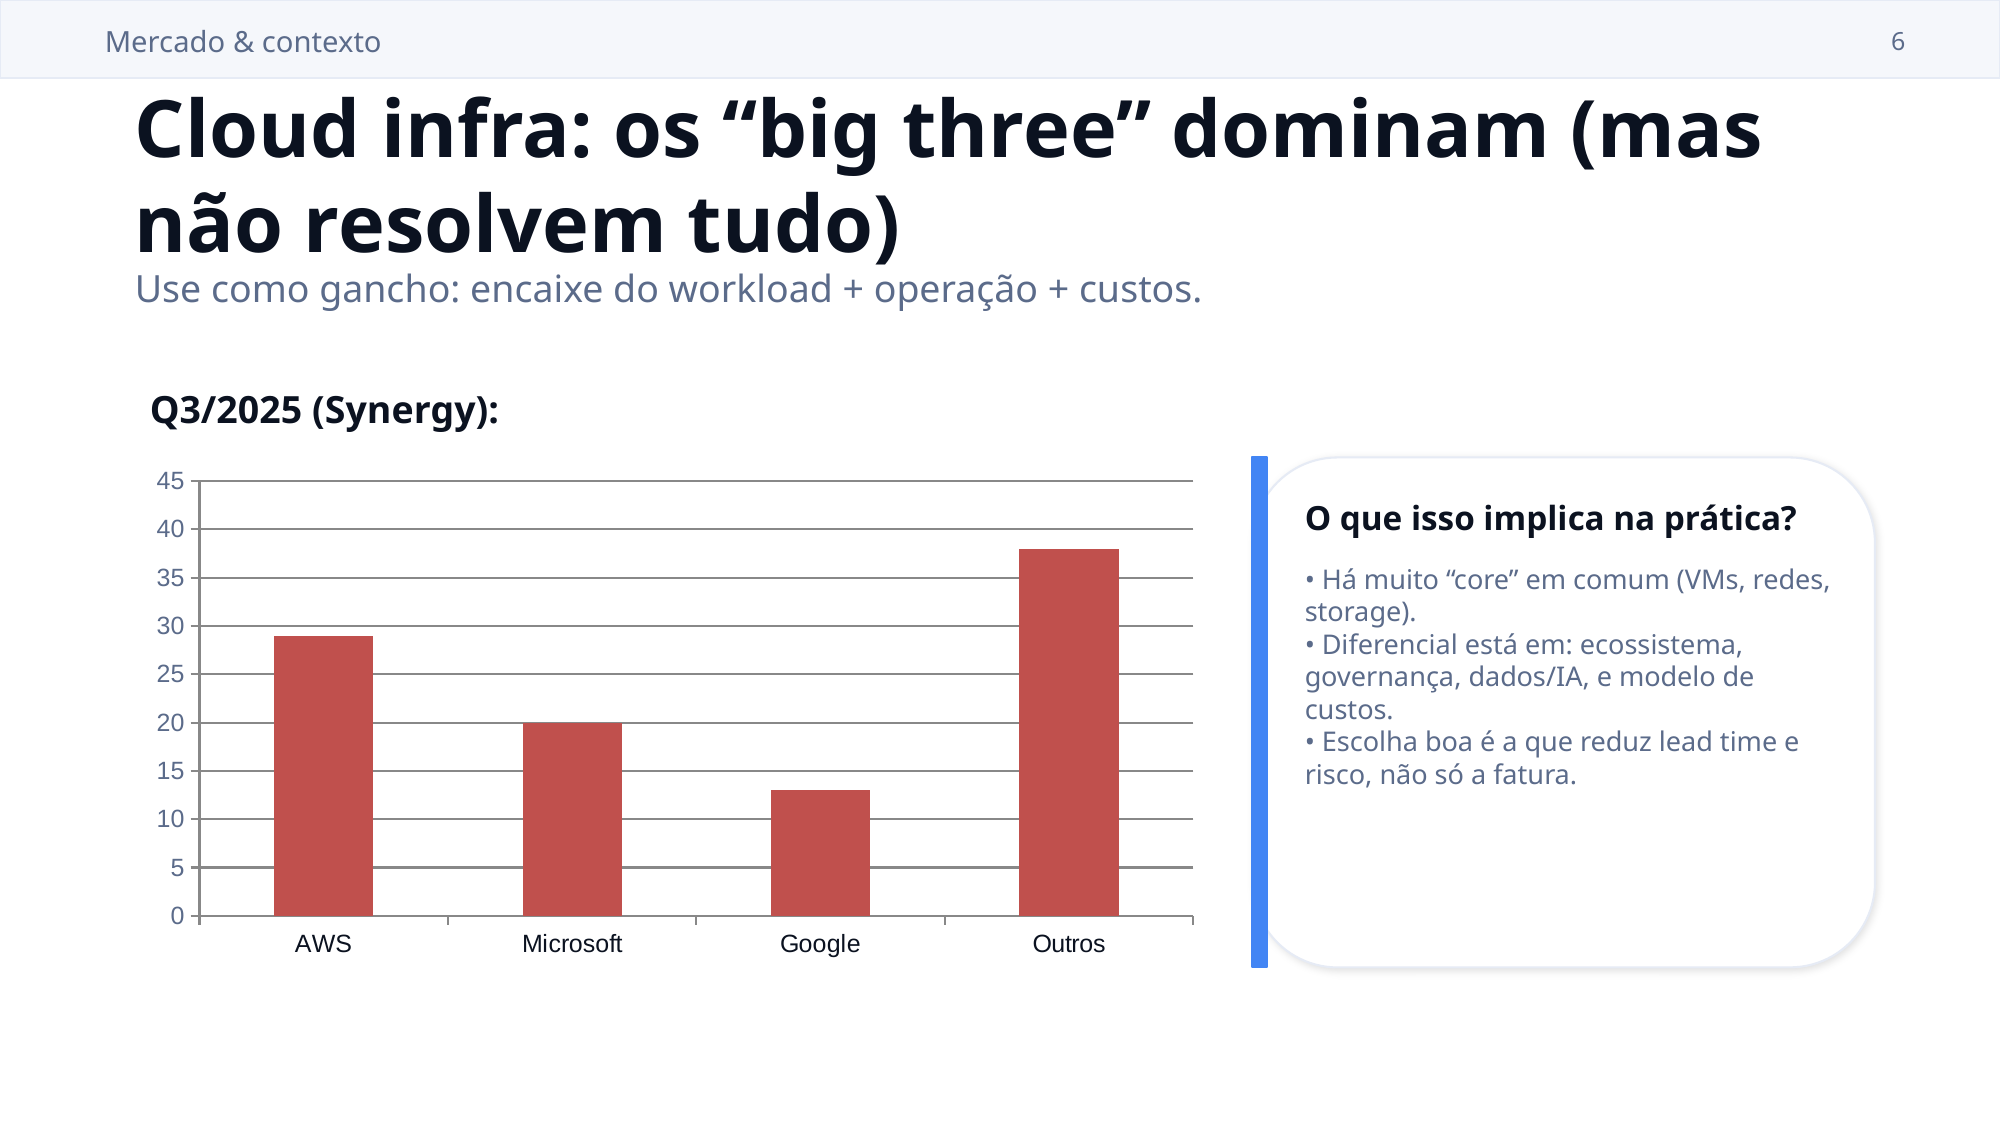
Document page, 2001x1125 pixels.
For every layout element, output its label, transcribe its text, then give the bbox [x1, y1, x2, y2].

text_box Cloud infra: os “big three” dominam (mas não resolvem tudo) [119, 116, 1875, 230]
text_box Mercado & contexto [89, 17, 1515, 63]
text_box [0, 0, 2000, 78]
text_box [1268, 457, 1876, 968]
text_box Use como gancho: encaixe do workload + operação + custos. [119, 242, 1875, 333]
text_box [1252, 457, 1268, 968]
chart [134, 457, 1215, 968]
text_box 6 [1574, 17, 1920, 63]
text_box • Há muito “core” em comum (VMs, redes, storage). • Diferencial está em: ecossistema, governança, dados/IA, e modelo de custos. • Escolha boa é a que reduz lead time e risco, não só a fatura. [1289, 554, 1860, 938]
text_box Q3/2025 (Synergy): [134, 382, 1875, 435]
text_box O que isso implica na prática? [1289, 487, 1860, 548]
